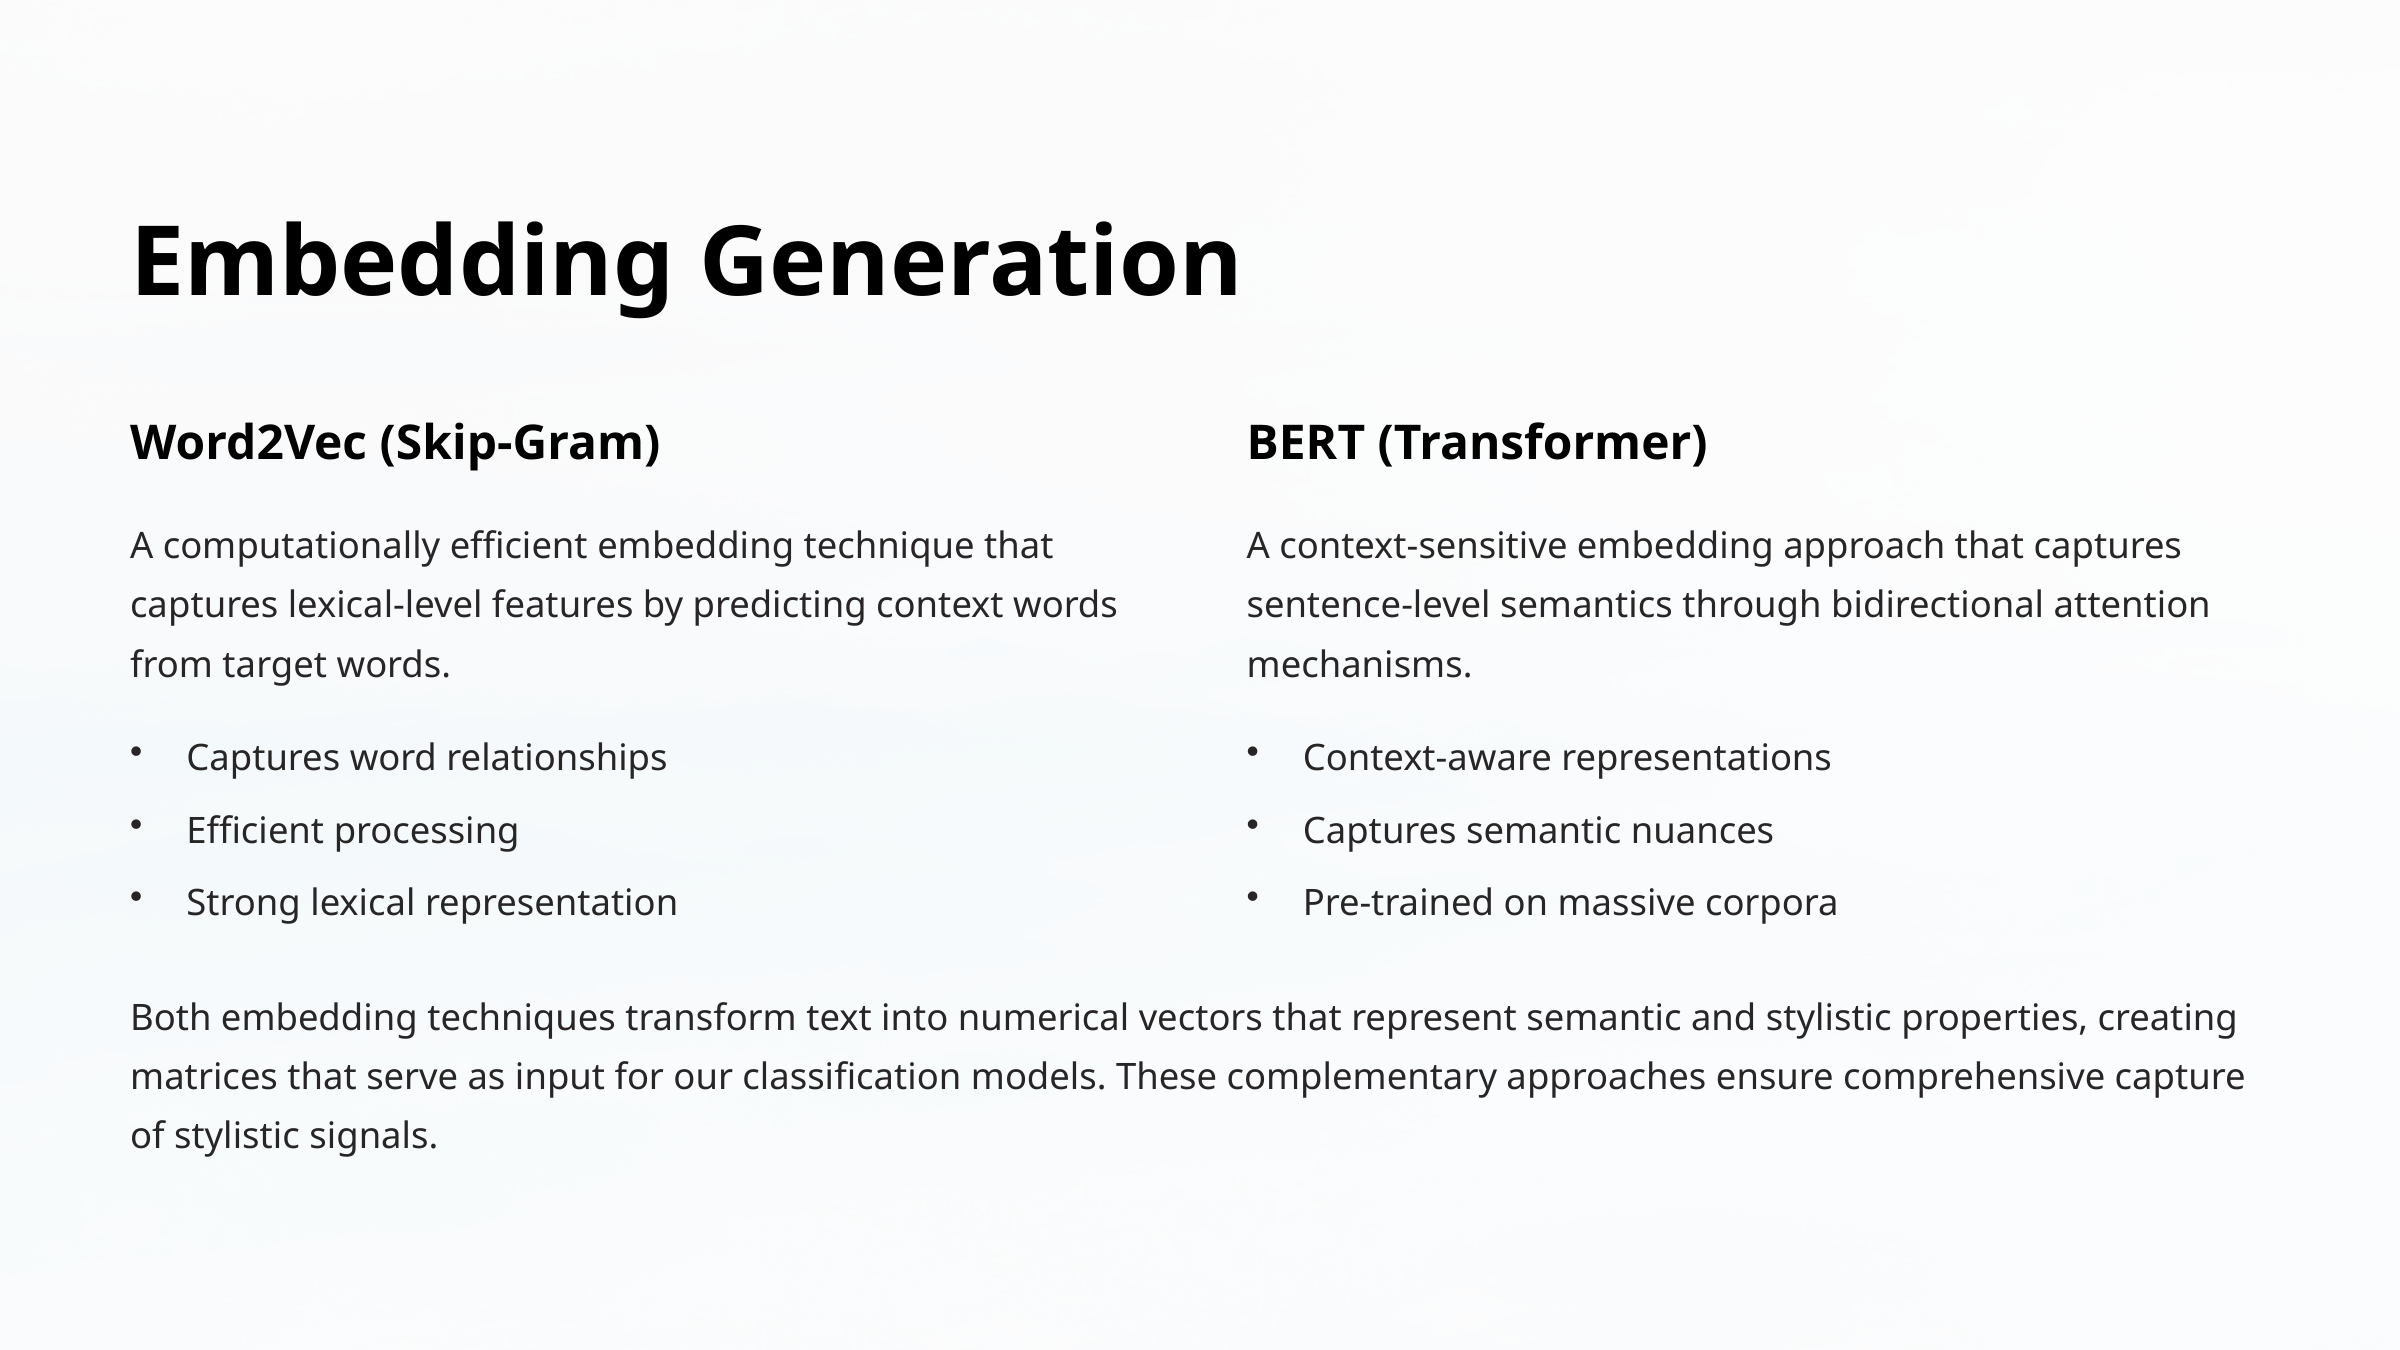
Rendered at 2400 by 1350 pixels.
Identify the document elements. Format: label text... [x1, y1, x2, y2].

text_box Pre-trained on massive corpora [1246, 863, 2271, 924]
text_box Efficient processing [130, 791, 1155, 851]
text_box Word2Vec (Skip-Gram) [130, 408, 644, 470]
text_box Embedding Generation [130, 193, 1170, 316]
text_box Captures word relationships [130, 718, 1155, 779]
text_box A computationally efficient embedding technique that captures lexical-level features by predicting context words from target words. [130, 506, 1155, 686]
text_box Context-aware representations [1246, 718, 2271, 779]
text_box Both embedding techniques transform text into numerical vectors that represent semantic and stylistic properties, creating matrices that serve as input for our classification models. These complementary approaches ensure comprehensive capture of stylistic signals. [130, 978, 2270, 1157]
text_box BERT (Transformer) [1246, 408, 1735, 470]
text_box A context-sensitive embedding approach that captures sentence-level semantics through bidirectional attention mechanisms. [1246, 506, 2271, 686]
text_box Strong lexical representation [130, 863, 1155, 924]
text_box Captures semantic nuances [1246, 791, 2271, 851]
